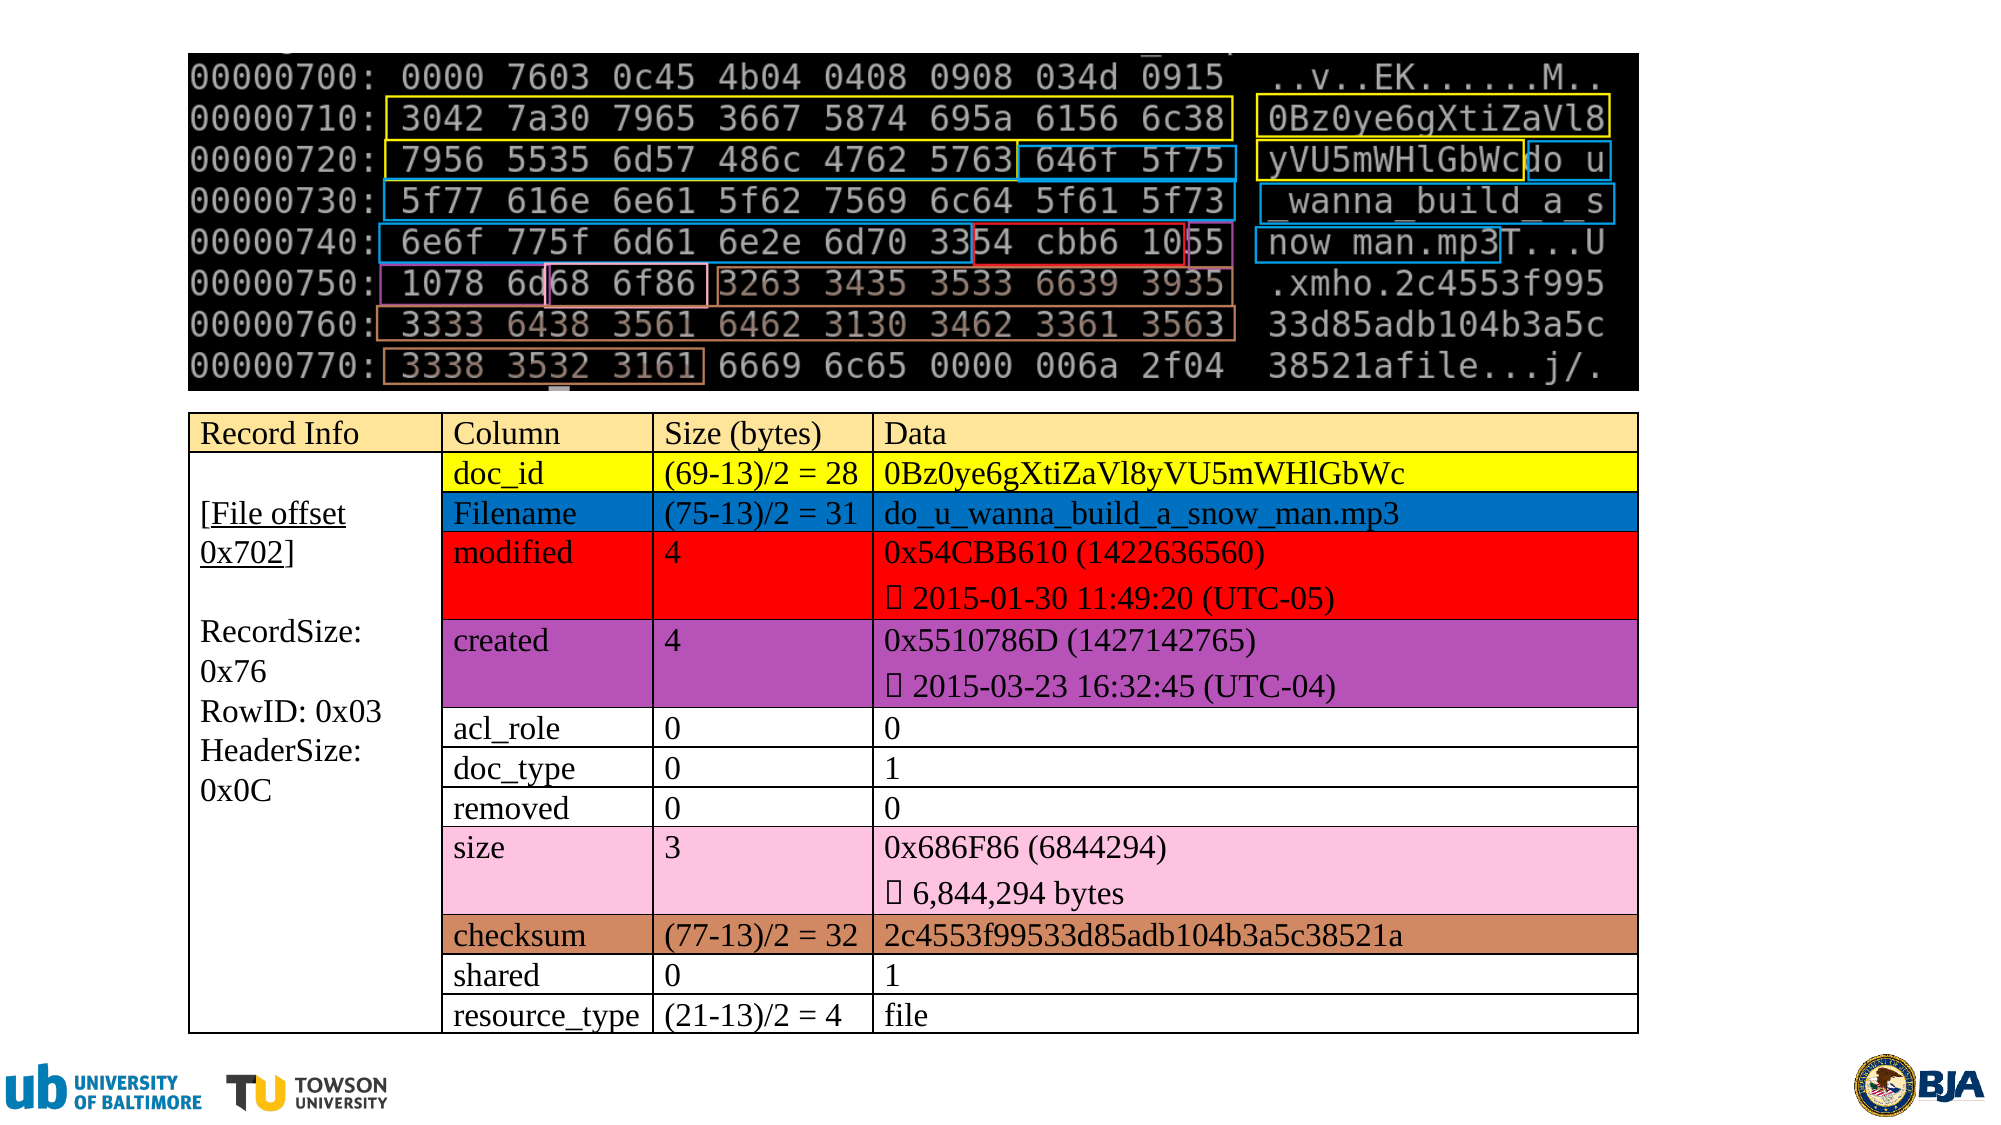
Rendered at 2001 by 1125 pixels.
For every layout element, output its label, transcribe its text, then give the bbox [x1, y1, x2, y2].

table_cell 3 [654, 827, 872, 914]
table_cell doc_type [443, 748, 652, 786]
table_cell (69-13)/2 = 28 [654, 453, 872, 491]
table_cell modified [443, 532, 652, 619]
table_cell removed [443, 788, 652, 826]
table_cell checksum [443, 915, 652, 953]
table_cell acl_role [443, 708, 652, 746]
table_cell do_u_wanna_build_a_snow_man.mp3 [874, 493, 1637, 531]
table_cell doc_id [443, 453, 652, 491]
table_header Record Info [190, 414, 441, 451]
table_cell Filename [443, 493, 652, 531]
table_cell (75-13)/2 = 31 [654, 493, 872, 531]
table_header Data [874, 414, 1637, 451]
table_cell created [443, 620, 652, 707]
table_cell 0x5510786D (1427142765)  2015-03-23 16:32:45 (UTC-04) [874, 620, 1637, 707]
table_cell shared [443, 955, 652, 993]
table_cell file [874, 995, 1637, 1032]
table_cell 4 [654, 532, 872, 619]
table_cell 0 [874, 788, 1637, 826]
table_cell 0 [874, 708, 1637, 746]
picture [0, 1031, 407, 1125]
table_header Column [443, 414, 652, 451]
picture [1854, 1054, 1986, 1117]
table_cell 0x54CBB610 (1422636560)  2015-01-30 11:49:20 (UTC-05) [874, 532, 1637, 619]
table_cell 1 [874, 748, 1637, 786]
table_cell 0 [654, 788, 872, 826]
table_cell (21-13)/2 = 4 [654, 995, 872, 1032]
table_cell 0 [654, 955, 872, 993]
table_cell [File offset 0x702] RecordSize: 0x76 RowID: 0x03 HeaderSize: 0x0C [190, 453, 441, 1032]
table_cell 0x686F86 (6844294)  6,844,294 bytes [874, 827, 1637, 914]
picture [188, 53, 1639, 391]
table_cell resource_type [443, 995, 652, 1032]
table_cell size [443, 827, 652, 914]
table_cell 2c4553f99533d85adb104b3a5c38521a [874, 915, 1637, 953]
table_cell 4 [654, 620, 872, 707]
table_cell 1 [874, 955, 1637, 993]
table_cell (77-13)/2 = 32 [654, 915, 872, 953]
table_cell 0Bz0ye6gXtiZaVl8yVU5mWHlGbWc [874, 453, 1637, 491]
table_cell 0 [654, 748, 872, 786]
table_cell 0 [654, 708, 872, 746]
table_header Size (bytes) [654, 414, 872, 451]
